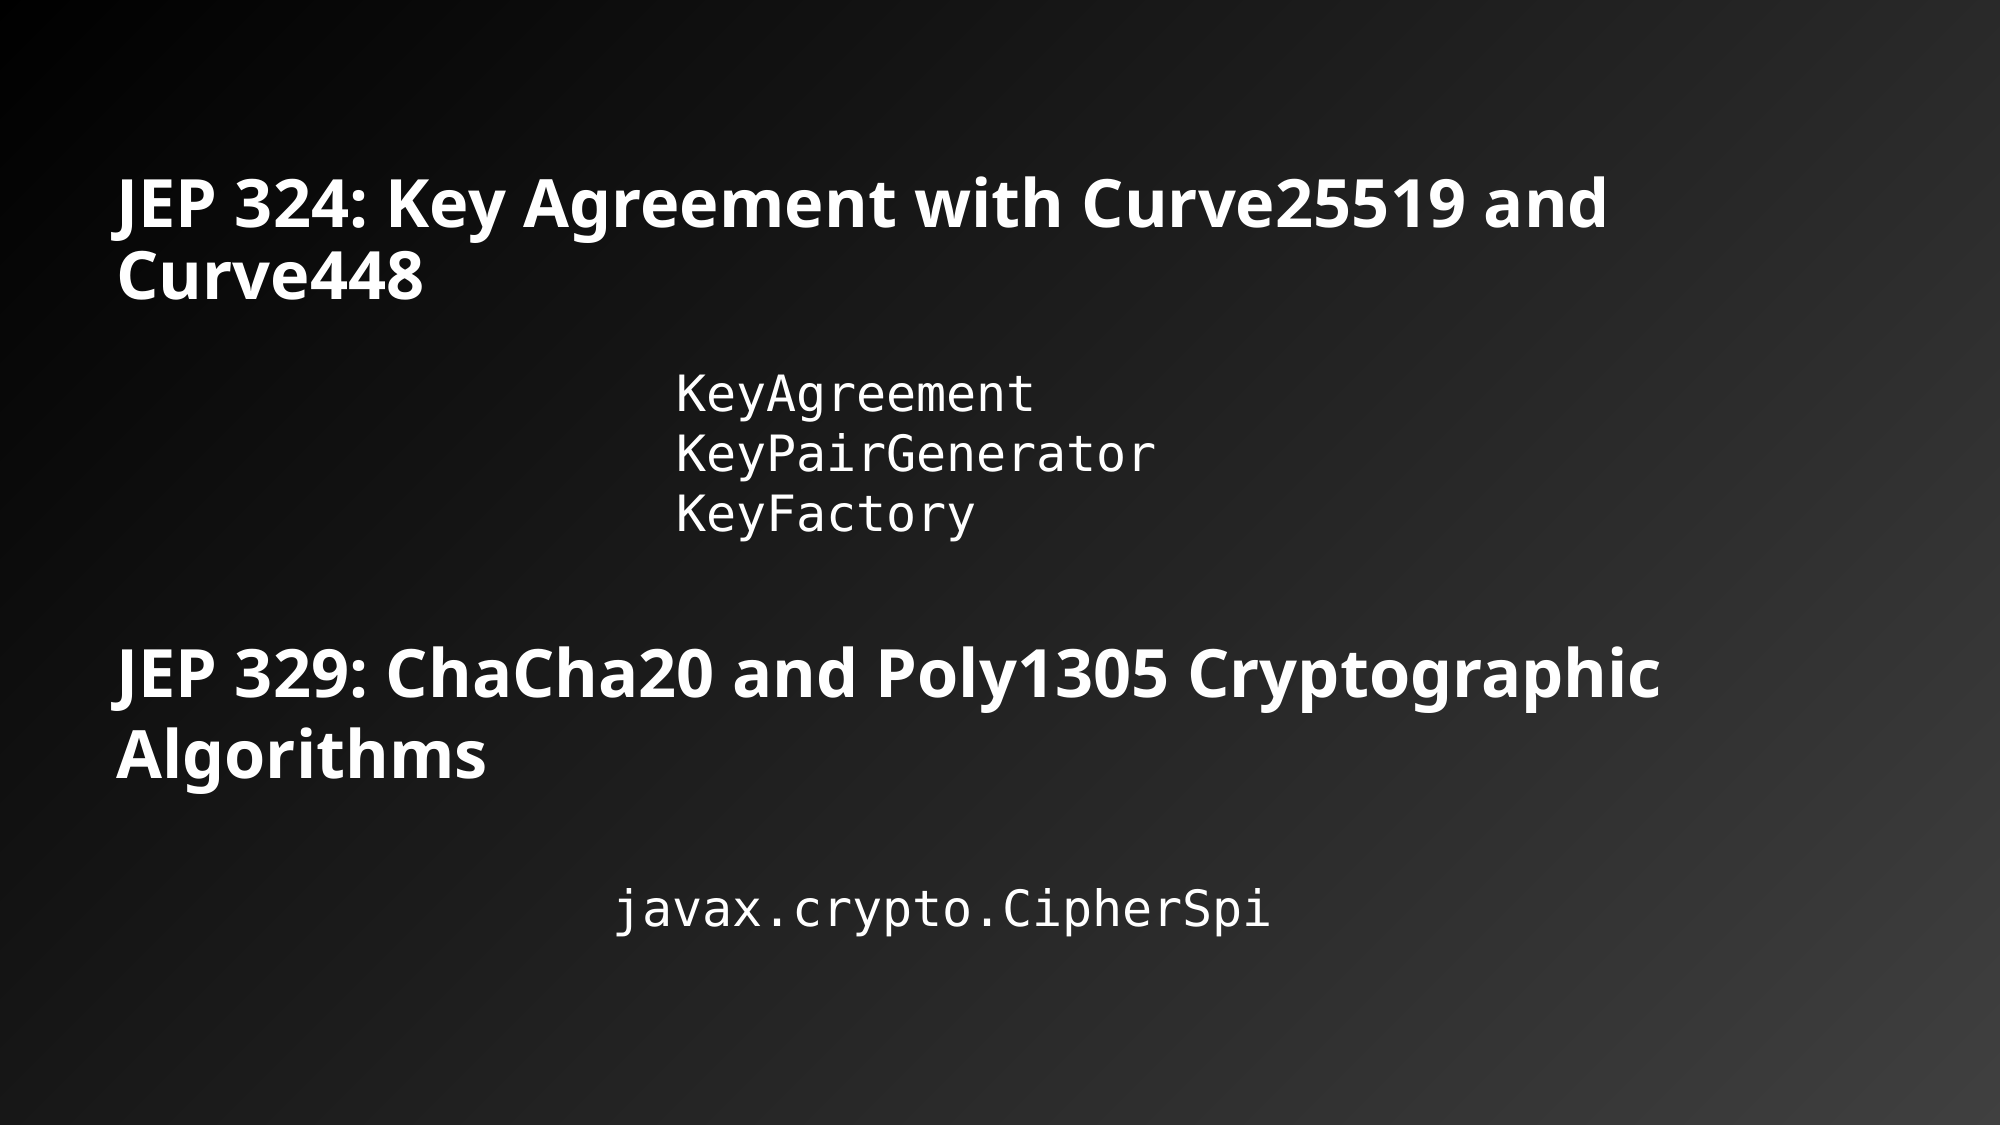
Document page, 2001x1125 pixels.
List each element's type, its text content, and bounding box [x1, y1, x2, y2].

text_box javax.crypto.CipherSpi [597, 868, 1287, 944]
text_box JEP 324: Key Agreement with Curve25519 and Curve448 [101, 142, 1951, 322]
text_box JEP 329: ChaCha20 and Poly1305 Cryptographic Algorithms [101, 562, 1899, 799]
text_box KeyAgreement KeyPairGenerator KeyFactory [661, 353, 1172, 549]
